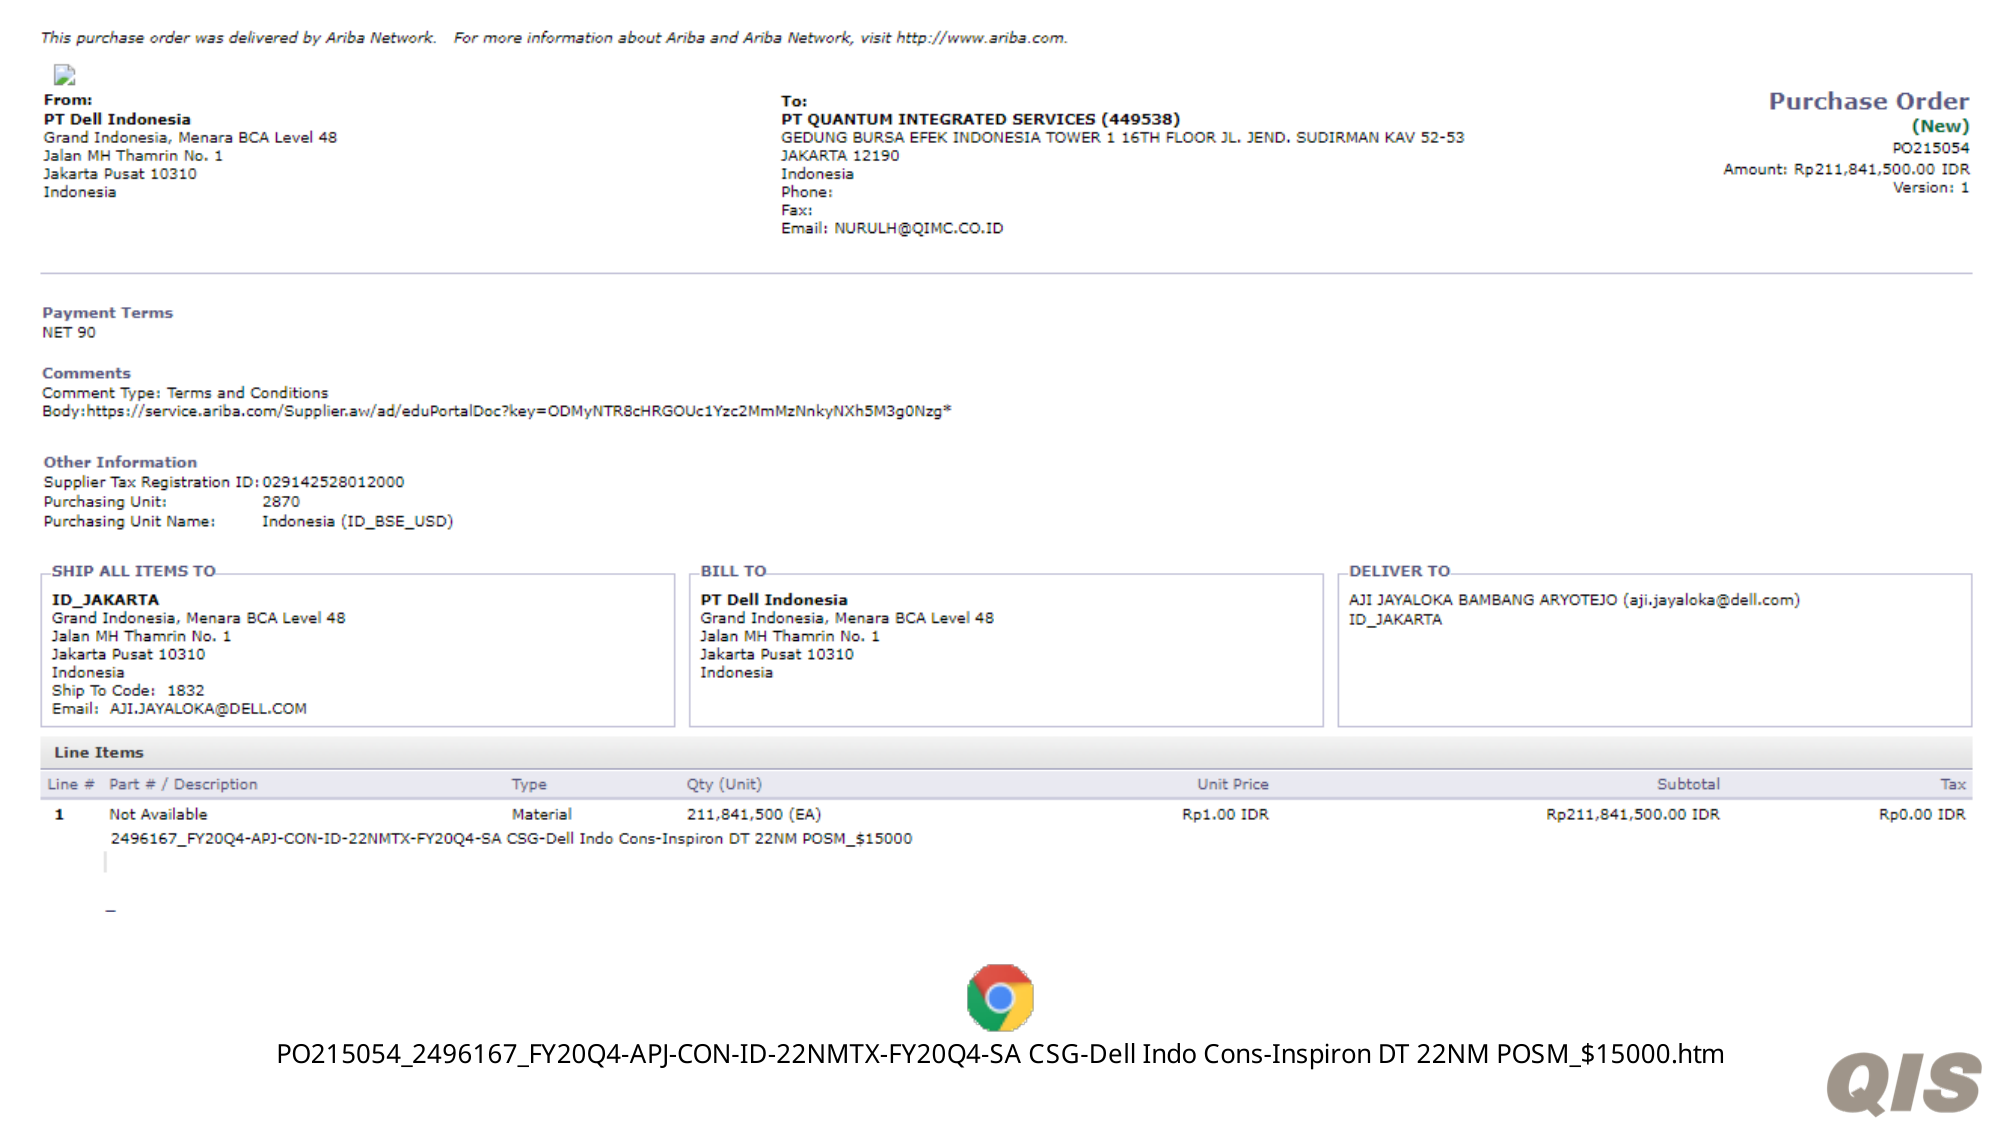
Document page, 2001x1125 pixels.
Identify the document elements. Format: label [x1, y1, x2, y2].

text_box [142, 963, 1858, 1080]
picture [1816, 1045, 2000, 1125]
picture [0, 16, 2000, 912]
